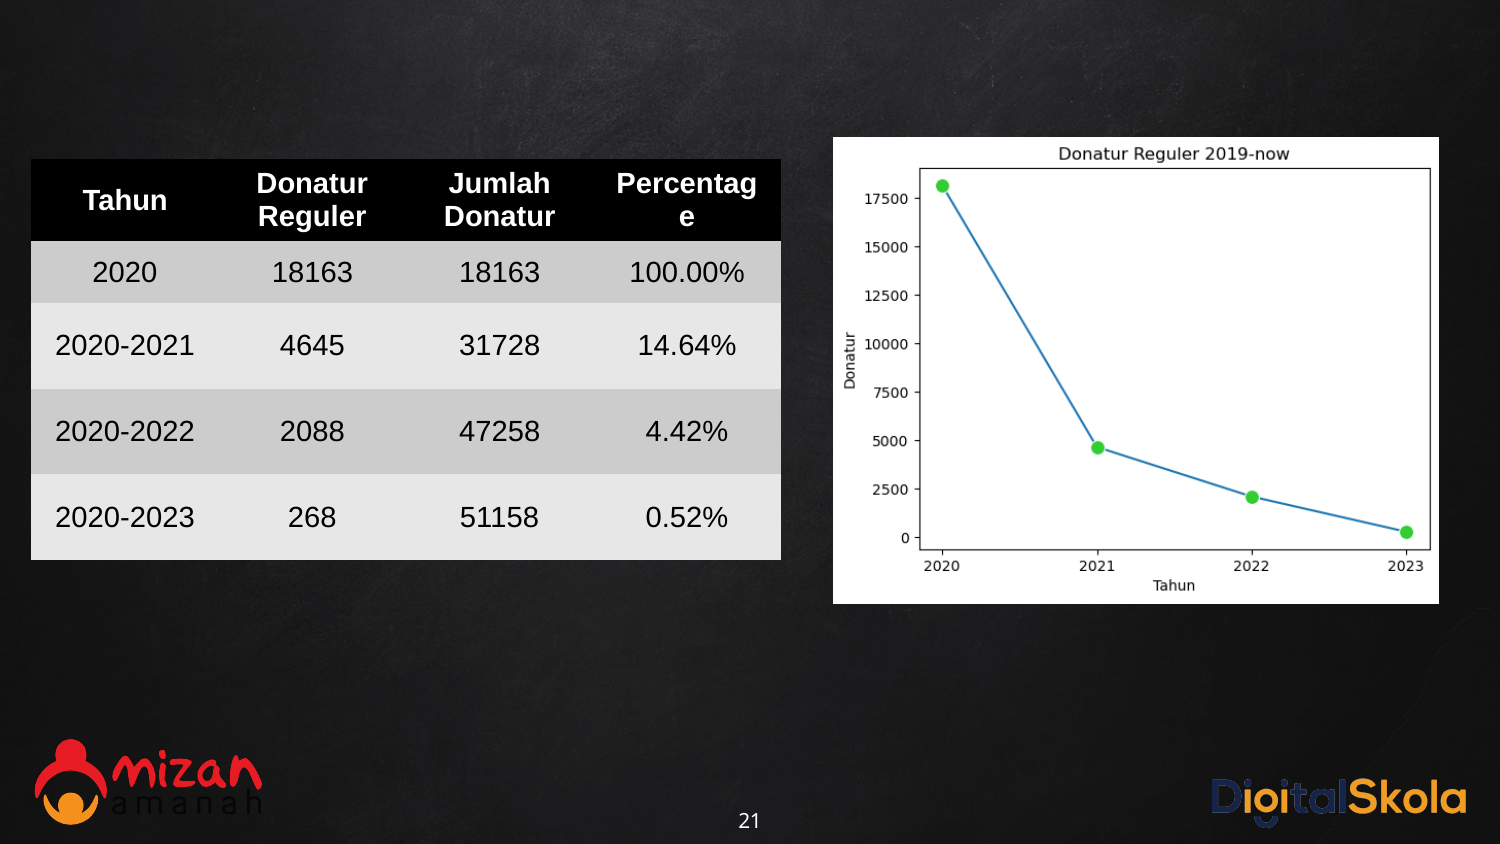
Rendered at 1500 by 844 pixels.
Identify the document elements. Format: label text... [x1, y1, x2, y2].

table_cell 2088 [219, 389, 406, 474]
table_cell 2020-2021 [31, 303, 219, 389]
table_header Percentage [593, 159, 781, 241]
table_header Jumlah Donatur [406, 159, 593, 241]
table_cell 2020-2023 [31, 474, 219, 560]
table_cell 4645 [219, 303, 406, 389]
table_cell 18163 [406, 241, 593, 303]
table_cell 31728 [406, 303, 593, 389]
table_cell 2020 [31, 241, 219, 303]
table_cell 4.42% [593, 389, 781, 474]
table_cell 14.64% [593, 303, 781, 389]
table_cell 100.00% [593, 241, 781, 303]
picture [0, 0, 1500, 844]
table_cell 2020-2022 [31, 389, 219, 474]
table_cell 47258 [406, 389, 593, 474]
table_header Donatur Reguler [219, 159, 406, 241]
table_cell 0.52% [593, 474, 781, 560]
table_cell 268 [219, 474, 406, 560]
table_header Tahun [31, 159, 219, 241]
table_cell 51158 [406, 474, 593, 560]
slide_number 21 [705, 792, 795, 844]
table_cell 18163 [219, 241, 406, 303]
